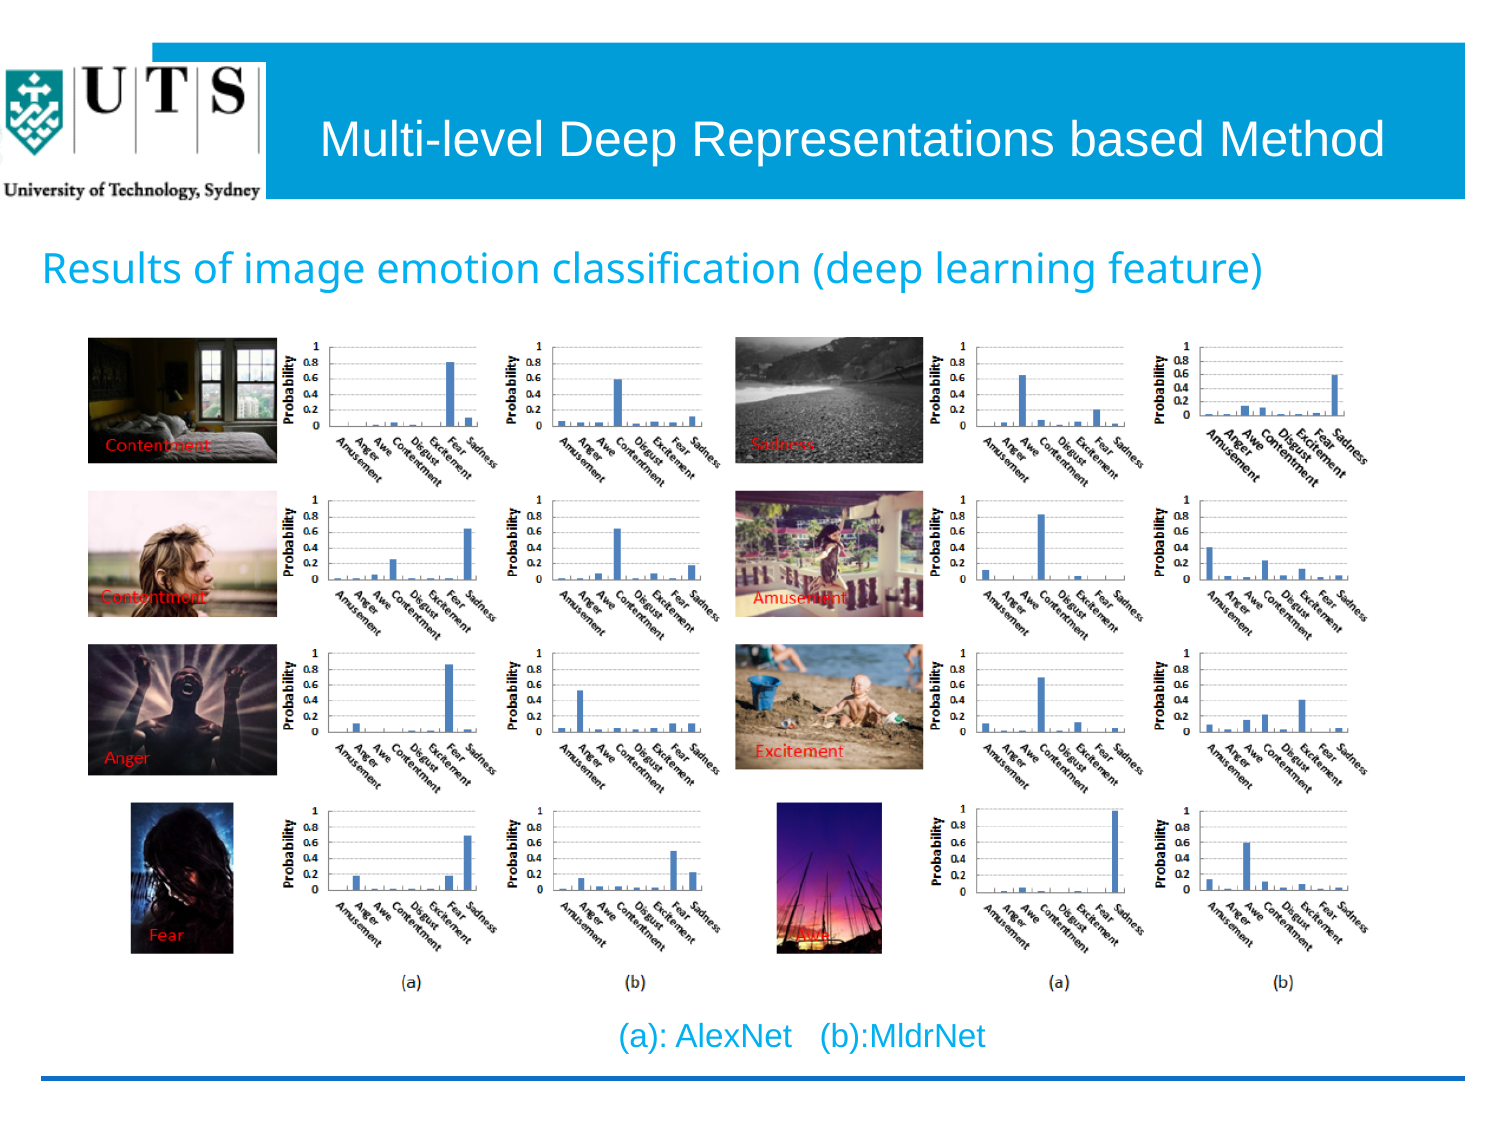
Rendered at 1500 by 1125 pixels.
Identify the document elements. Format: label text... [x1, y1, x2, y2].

list Results of image emotion classification (deep learning feature) [41, 232, 1463, 313]
picture [0, 62, 266, 208]
title Multi-level Deep Representations based Method [304, 70, 1463, 175]
picture [74, 324, 1388, 1008]
text_box (a): AlexNet (b):MldrNet [387, 1016, 1227, 1061]
